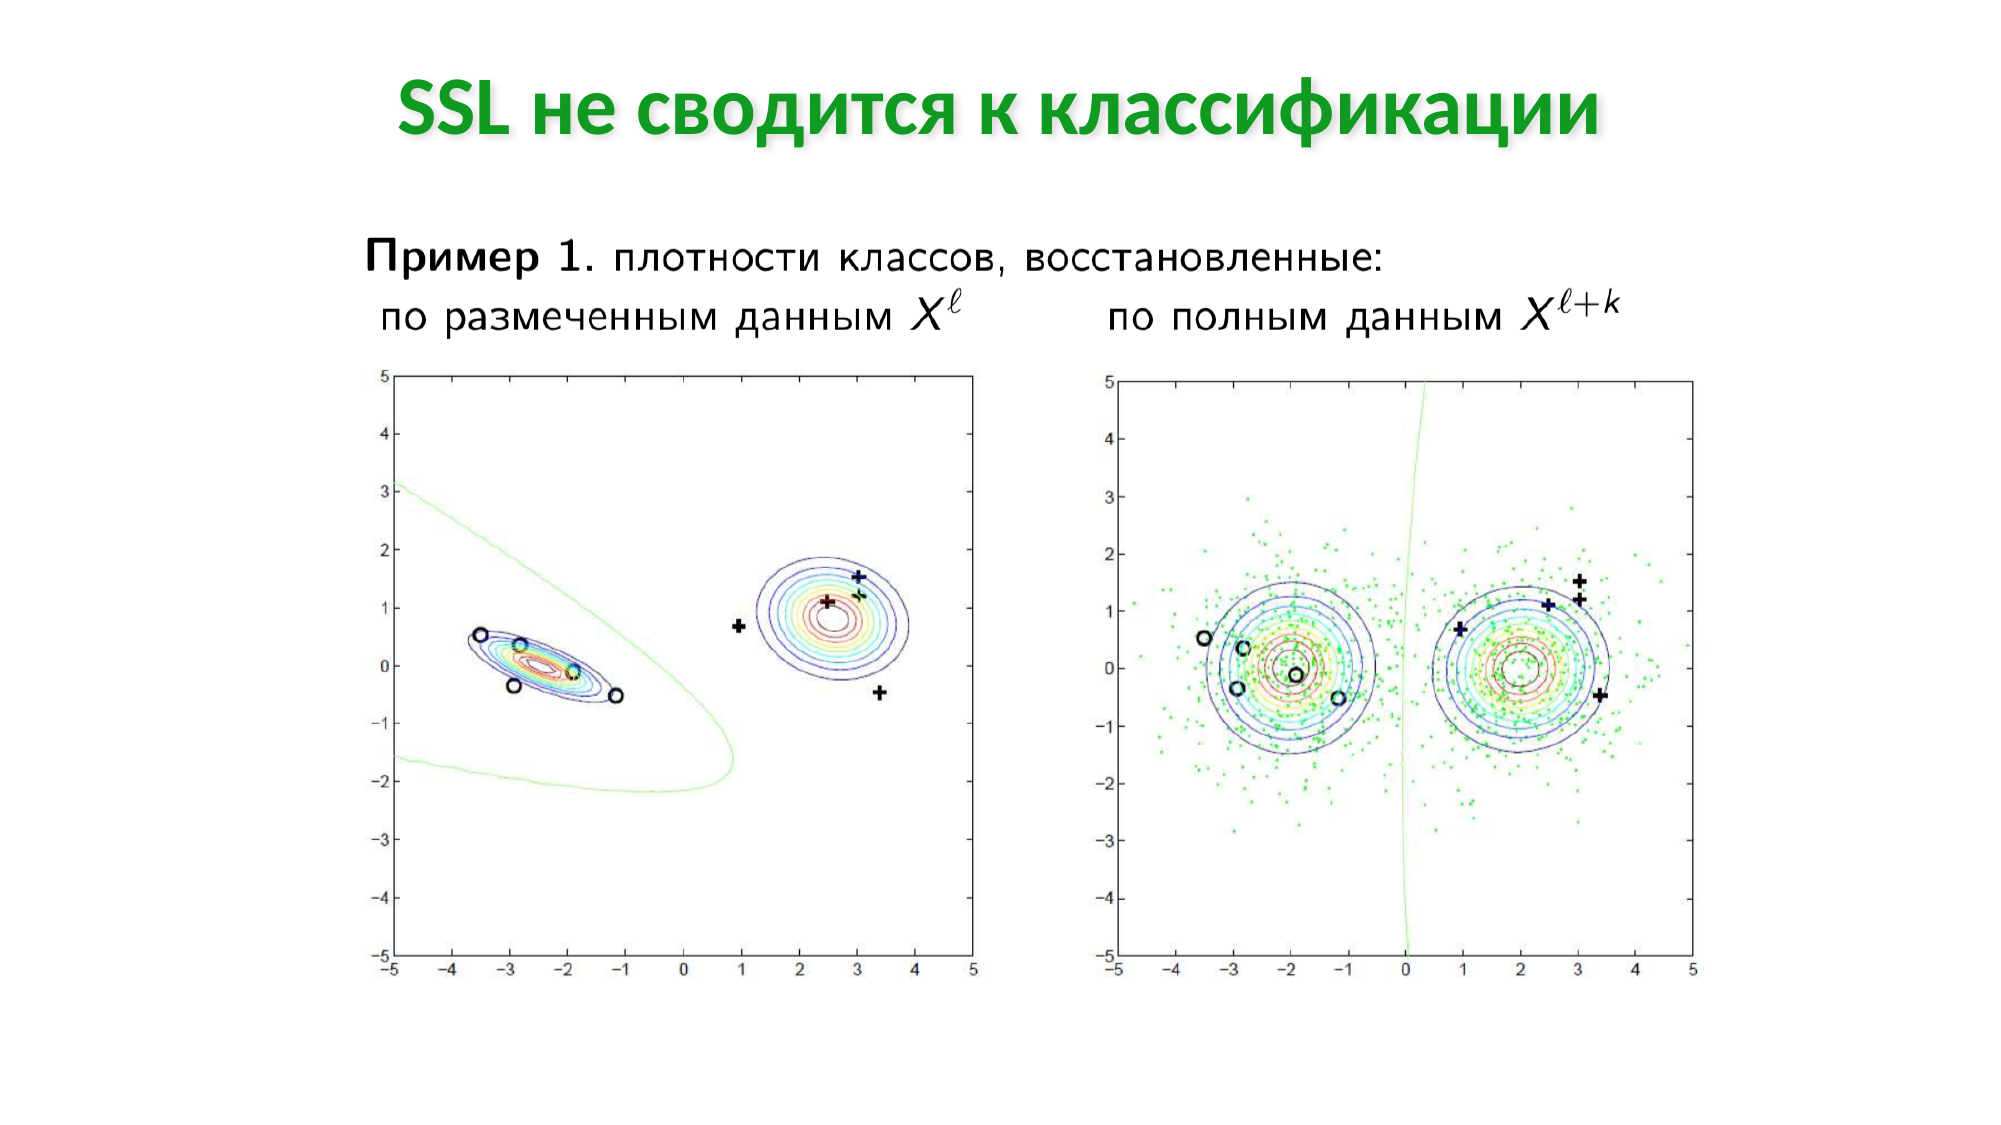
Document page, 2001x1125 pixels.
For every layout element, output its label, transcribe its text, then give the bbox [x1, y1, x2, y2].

text_box SSL не сводится к классификации [257, 43, 1743, 159]
picture [334, 214, 1743, 1015]
